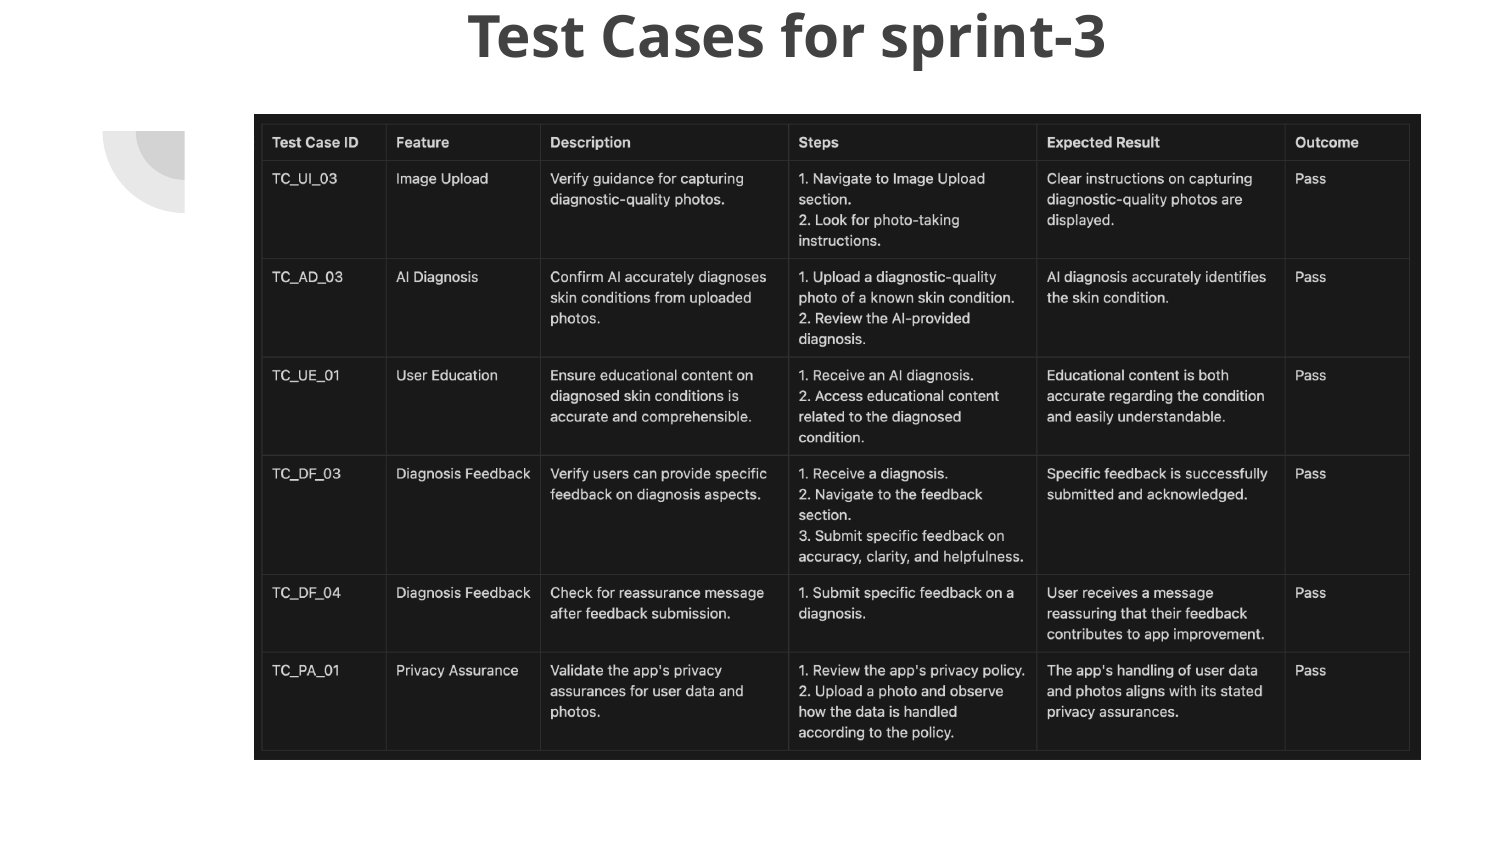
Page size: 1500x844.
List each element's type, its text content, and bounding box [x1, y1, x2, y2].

title Test Cases for sprint-3 [452, 0, 1500, 149]
picture [254, 114, 1421, 760]
